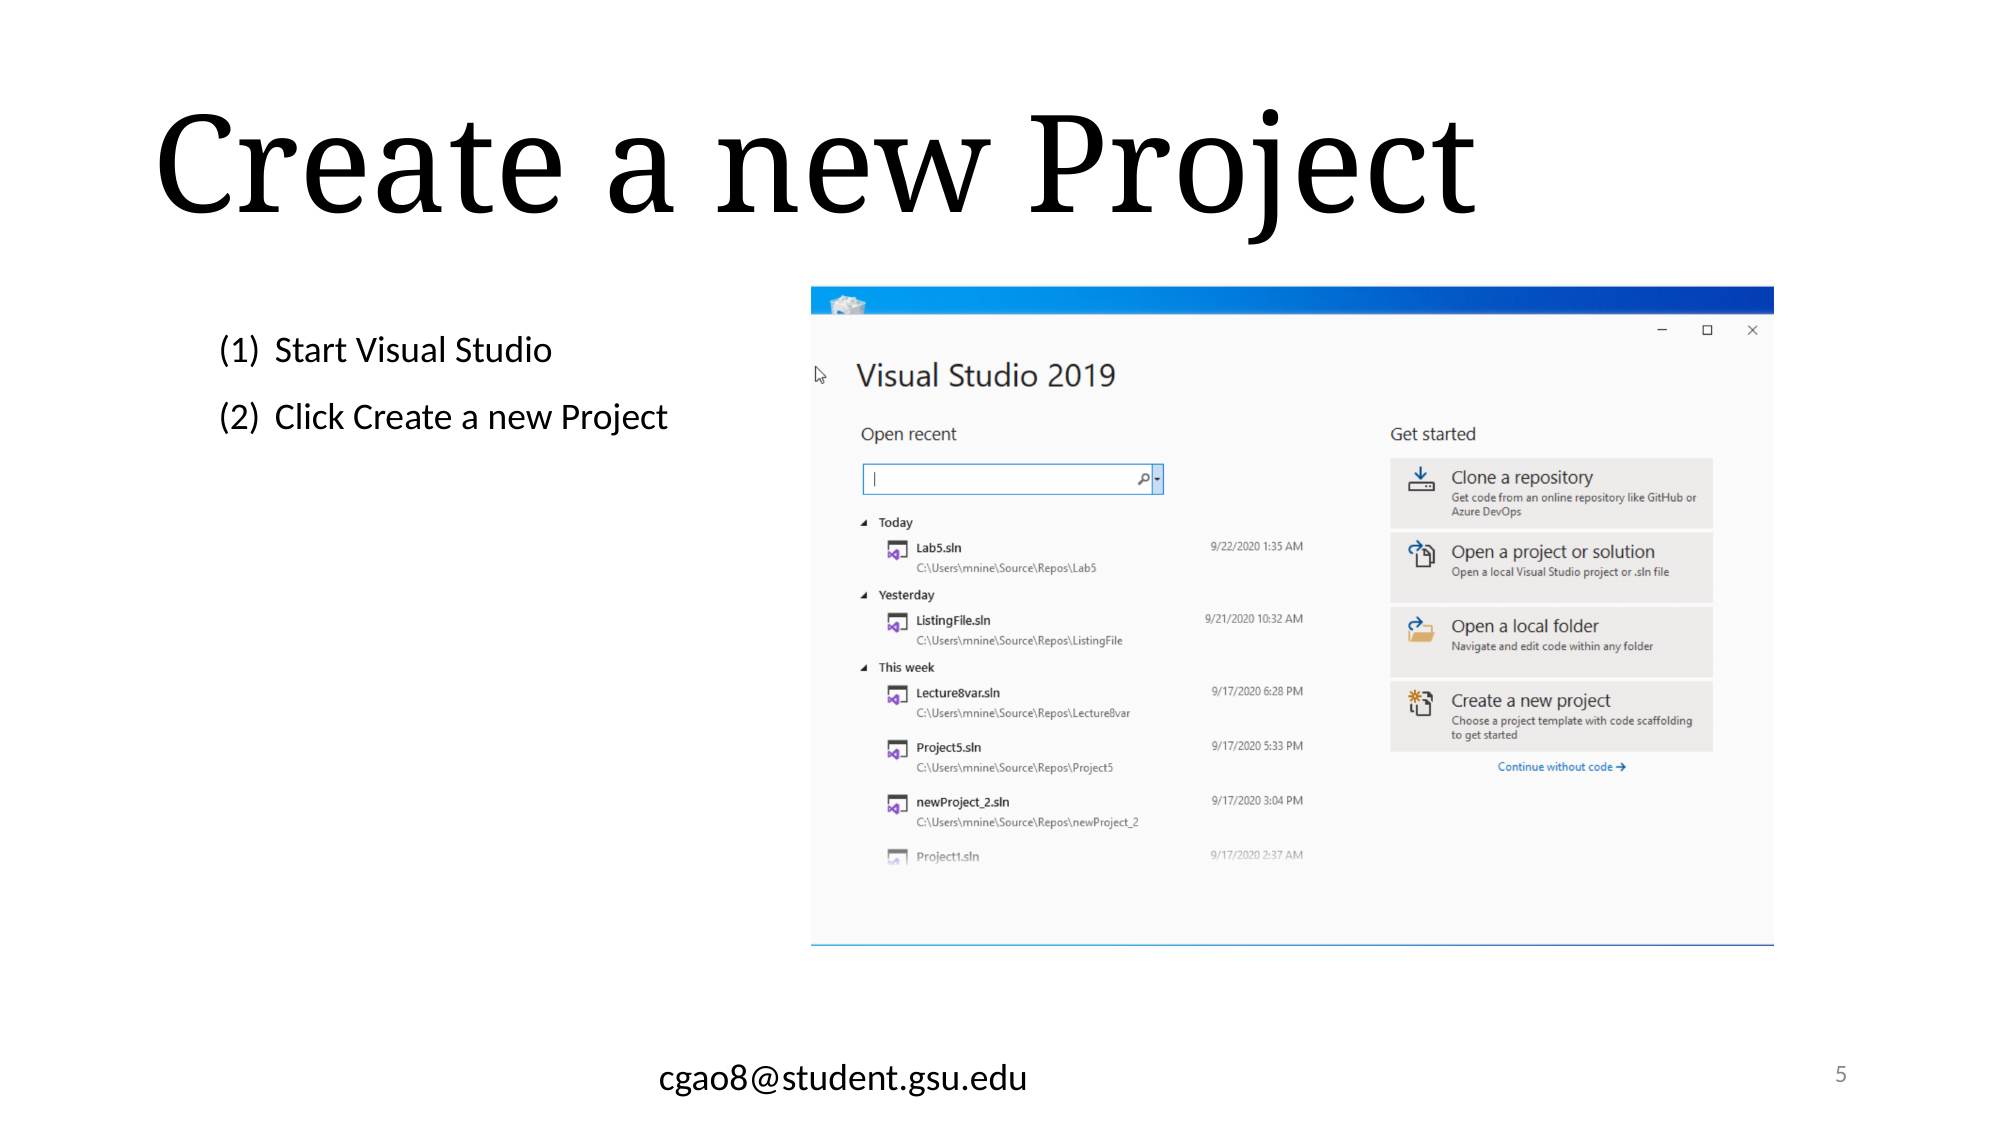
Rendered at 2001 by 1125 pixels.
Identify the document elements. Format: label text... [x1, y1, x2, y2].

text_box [1374, 661, 1720, 796]
text_box cgao8@student.gsu.edu [644, 1046, 1645, 1106]
slide_number 5 [1412, 1042, 1863, 1103]
text_box Start Visual Studio Click Create a new Project [203, 294, 811, 580]
title Create a new Project [137, 59, 1863, 278]
picture [811, 284, 1774, 946]
